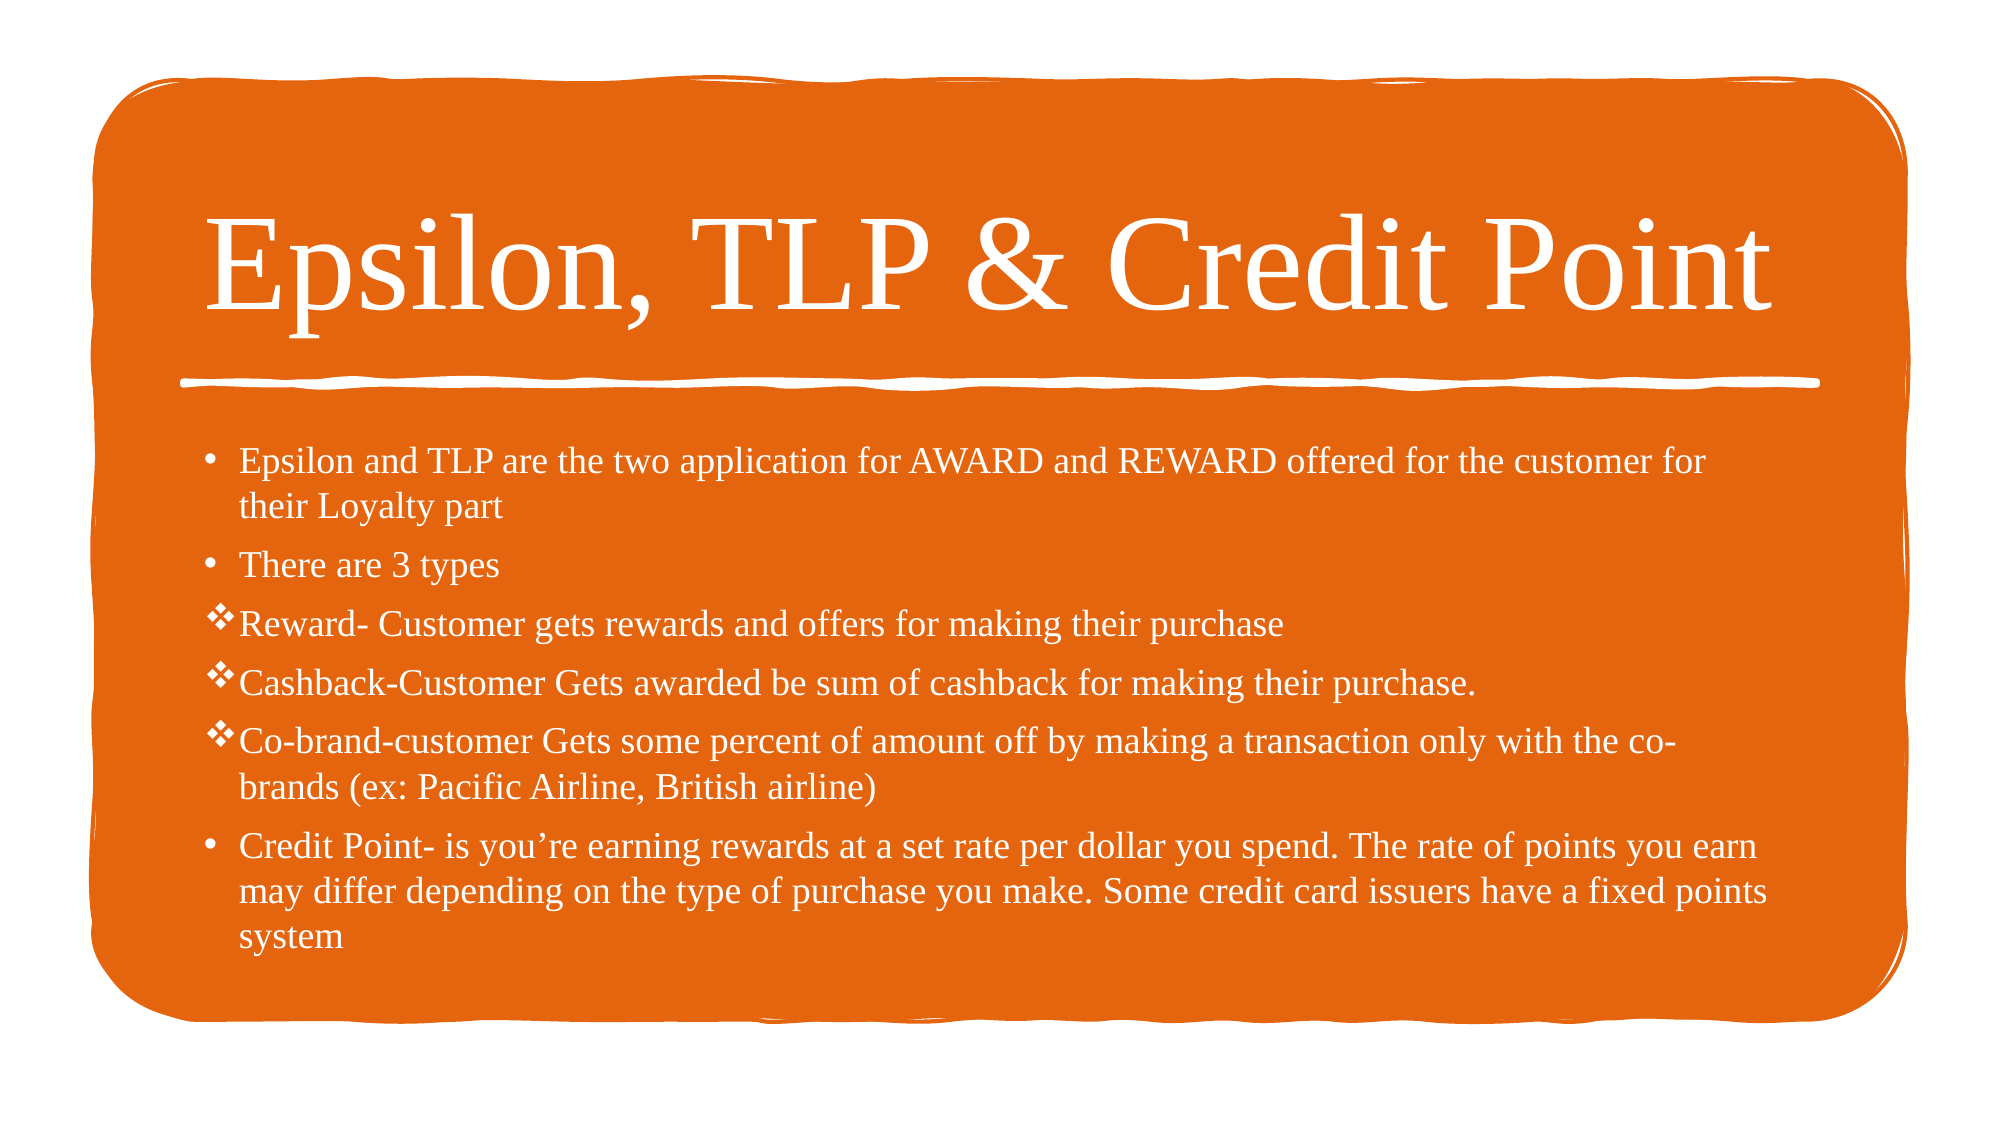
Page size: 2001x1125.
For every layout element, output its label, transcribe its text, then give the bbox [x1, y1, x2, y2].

text_box [182, 376, 1818, 389]
list Epsilon and TLP are the two application for AWARD and REWARD offered for the customer for their Loyalty part There are 3 types Reward- Customer gets rewards and offers for making their purchase Cashback-Customer Gets awarded be sum of cashback for making their purchase. Co-brand-customer Gets some percent of amount off by making a transaction only with the co-brands (ex: Pacific Airline, British airline) Credit Point- is you’re earning rewards at a set rate per dollar you spend. The rate of points you earn may differ depending on the type of purchase you make. Some credit card issuers have a fixed points system [188, 427, 1812, 967]
text_box [90, 76, 1910, 1023]
title Epsilon, TLP & Credit Point [188, 145, 1812, 364]
text_box [0, 0, 2000, 1125]
